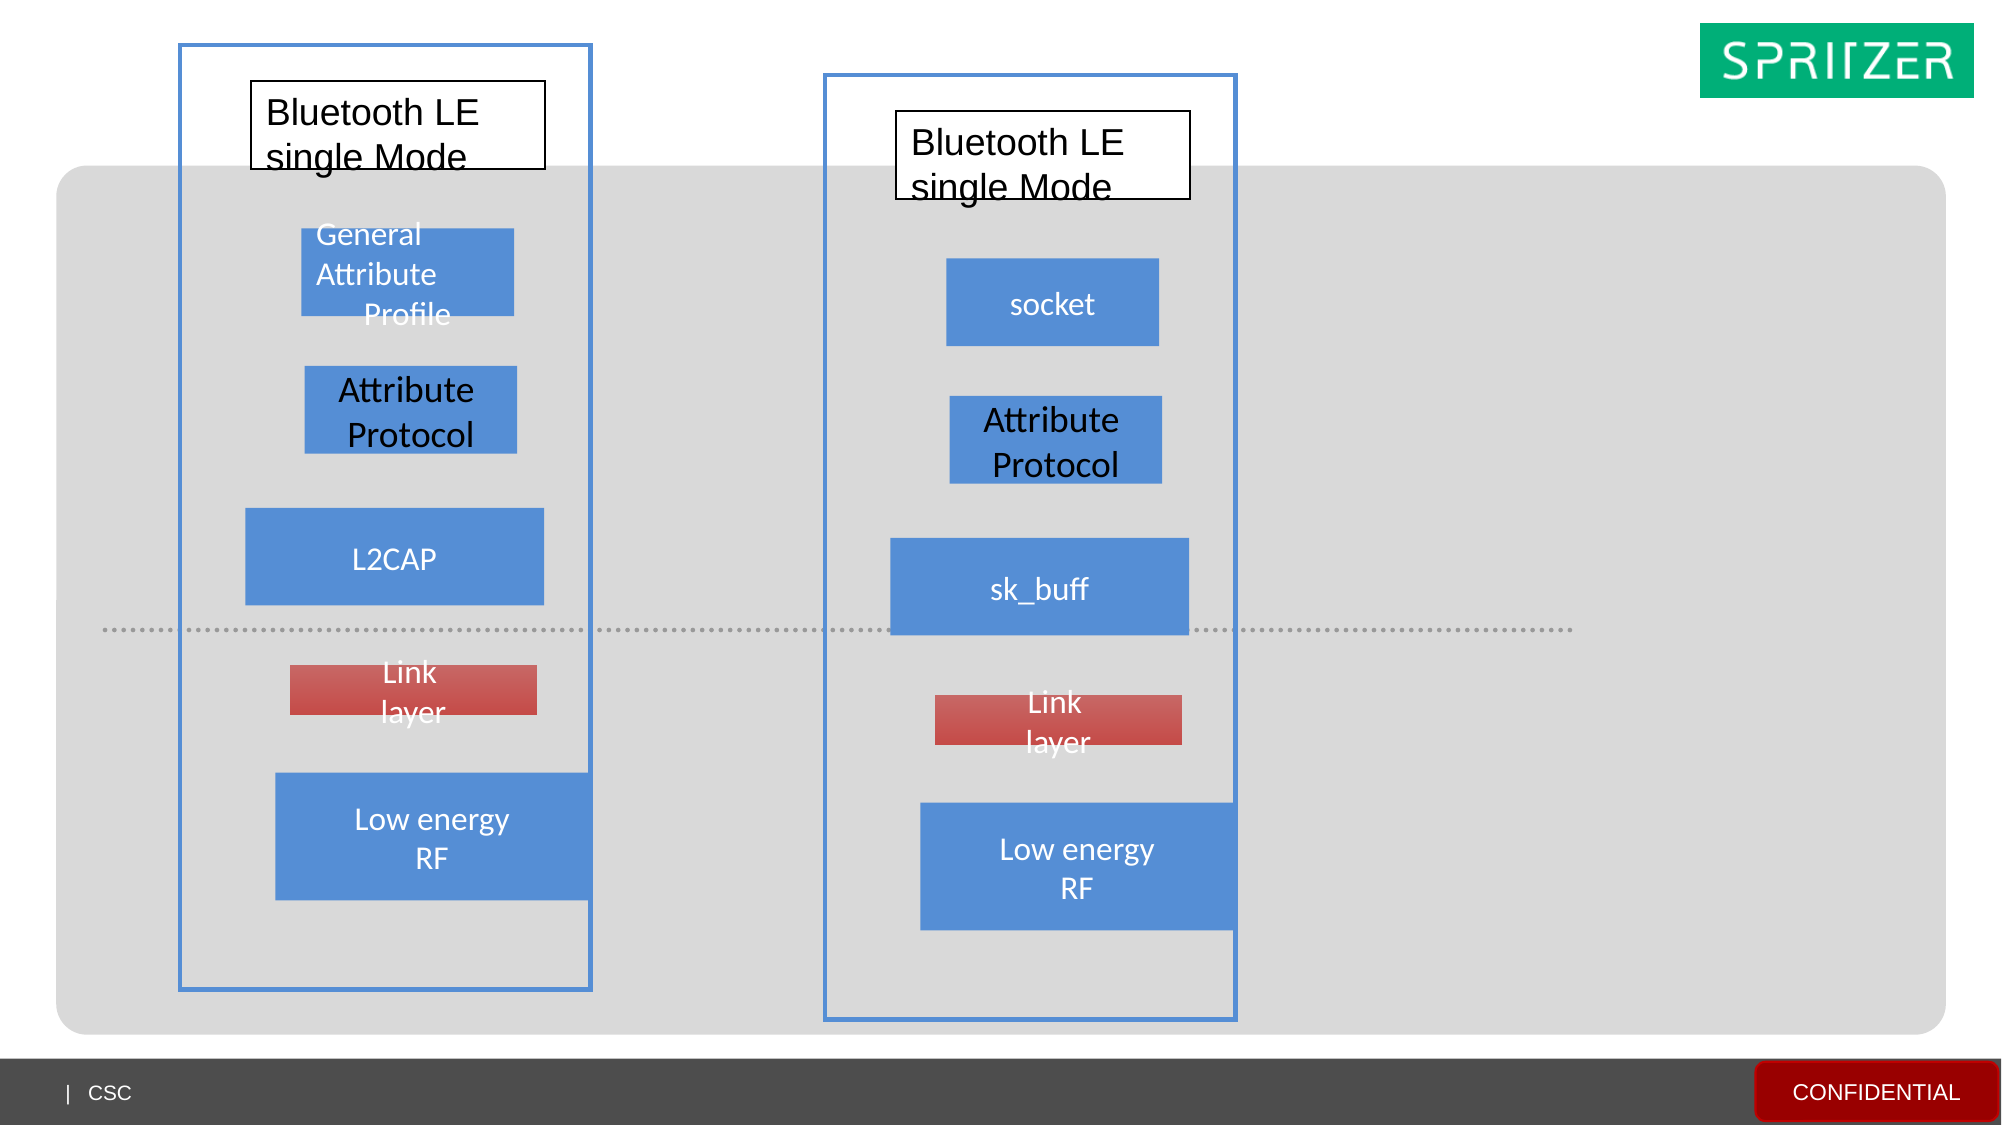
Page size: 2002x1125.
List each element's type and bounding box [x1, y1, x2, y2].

text_box [179, 45, 591, 990]
text_box [824, 75, 1236, 1020]
picture [1700, 23, 1974, 98]
